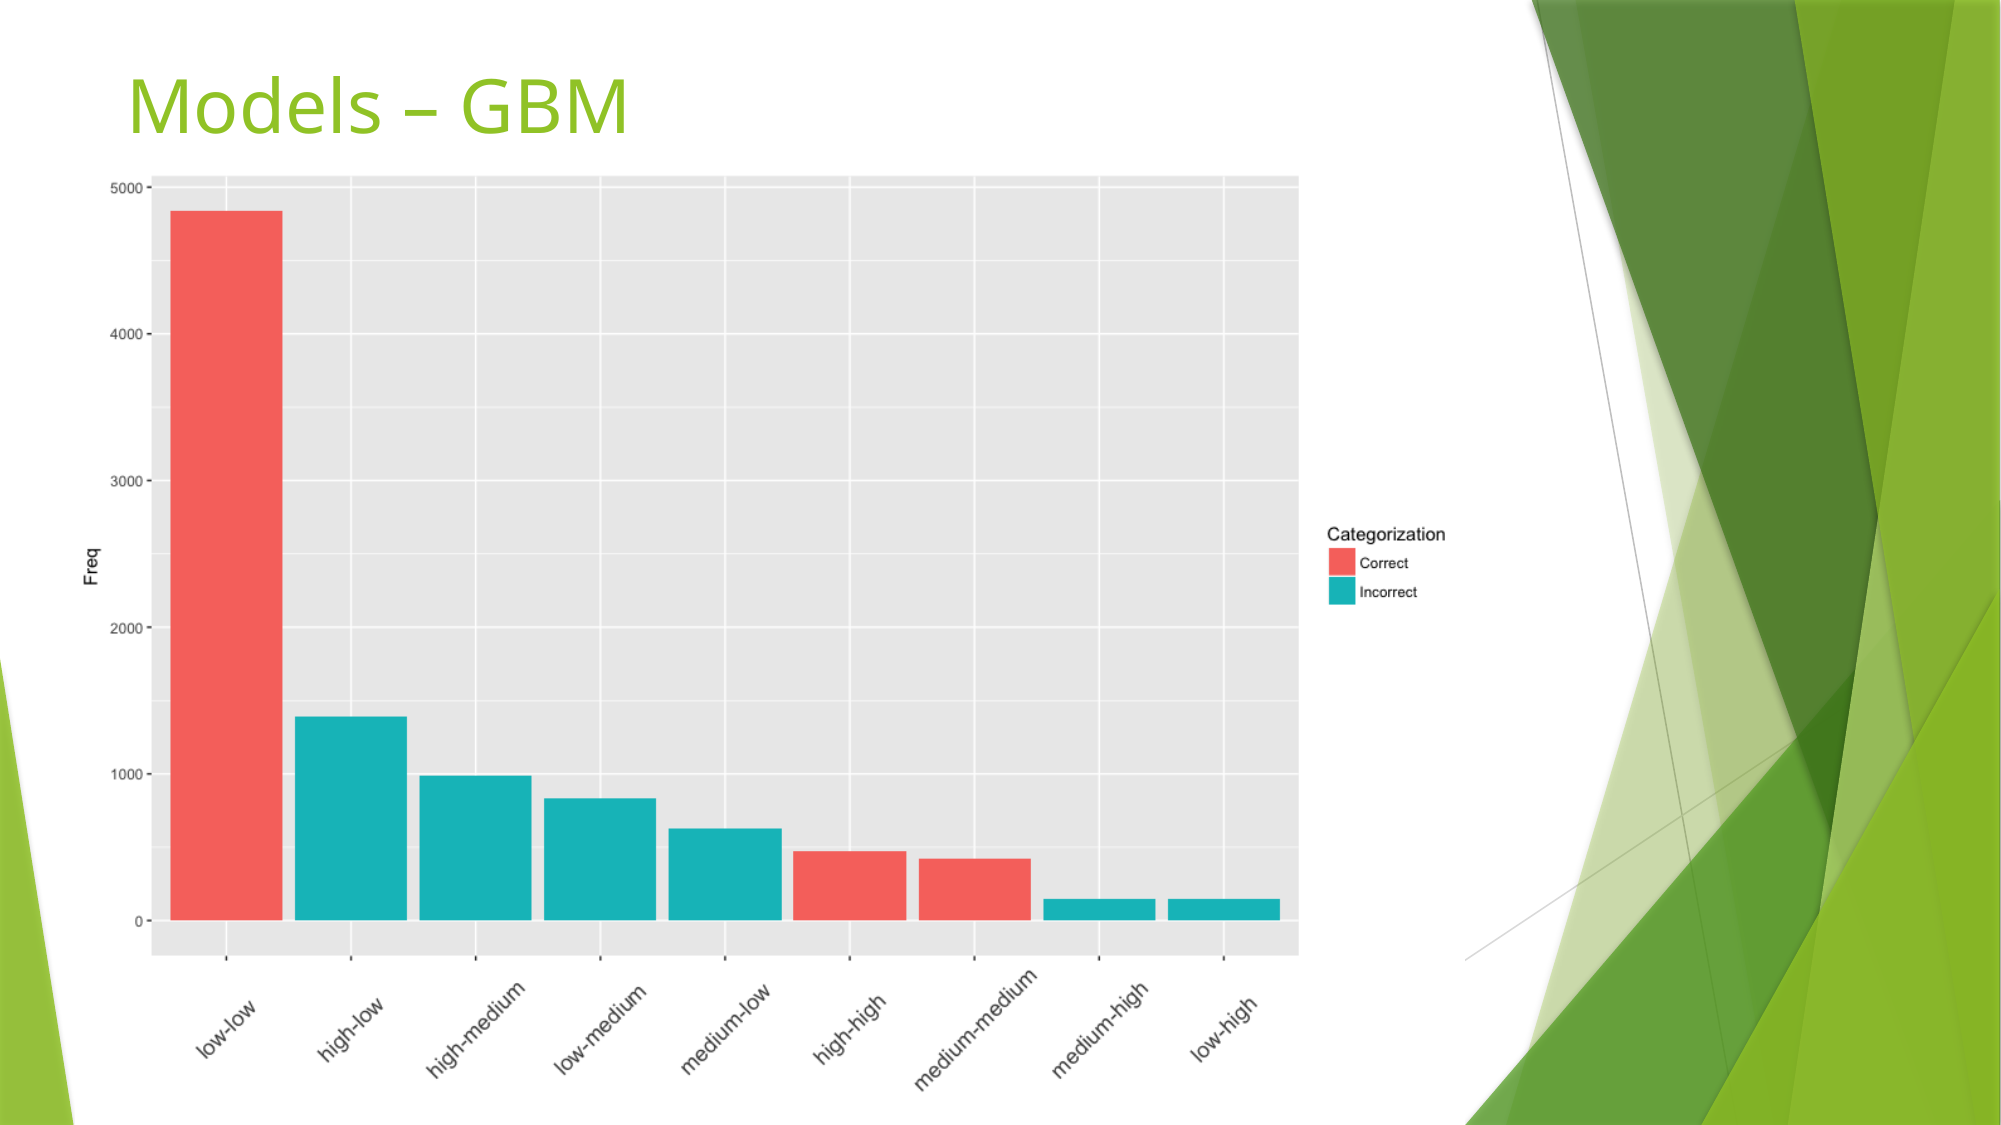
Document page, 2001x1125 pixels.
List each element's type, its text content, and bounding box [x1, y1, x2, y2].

title Models – GBM [111, 50, 1522, 268]
picture [75, 167, 1466, 1125]
